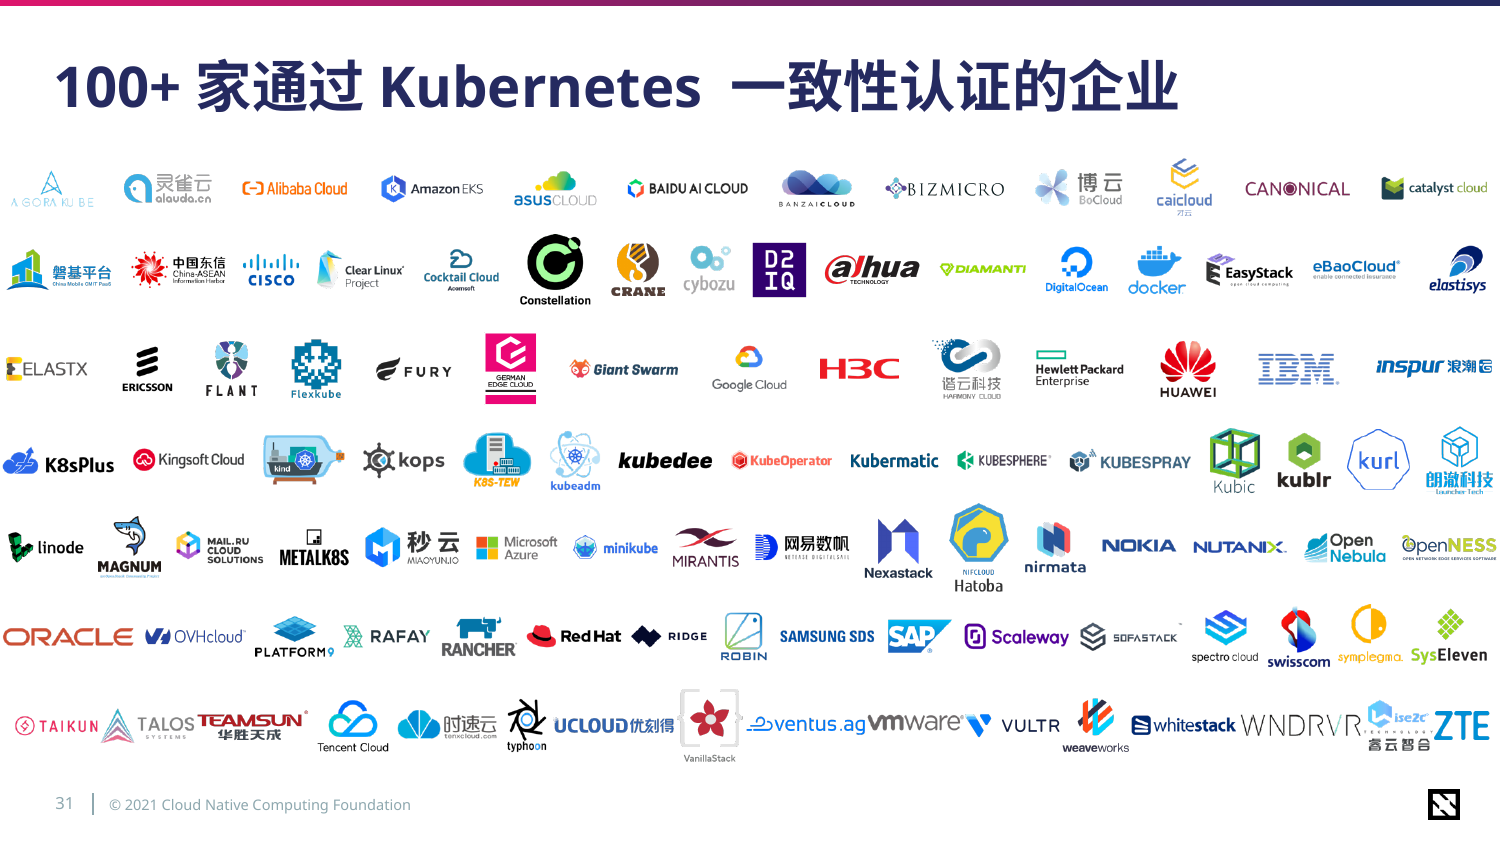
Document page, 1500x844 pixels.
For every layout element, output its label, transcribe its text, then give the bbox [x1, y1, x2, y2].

picture [121, 172, 213, 204]
picture [1410, 606, 1489, 666]
picture [261, 433, 346, 487]
title 100+家通过Kubernetes 一致性认证的企业 [42, 52, 1458, 126]
picture [524, 616, 623, 657]
picture [289, 337, 343, 400]
picture [1418, 245, 1497, 294]
picture [1032, 167, 1124, 209]
picture [13, 687, 1445, 763]
picture [1156, 339, 1220, 398]
picture [1242, 180, 1352, 196]
picture [363, 525, 461, 569]
picture [1023, 520, 1087, 574]
picture [129, 249, 227, 290]
picture [1379, 176, 1489, 200]
picture [174, 529, 265, 565]
picture [1100, 523, 1178, 571]
picture [1151, 154, 1216, 222]
picture [4, 356, 89, 381]
picture [242, 251, 299, 288]
picture [130, 446, 246, 474]
picture [1208, 425, 1261, 495]
picture [0, 444, 116, 476]
picture [1346, 429, 1411, 491]
picture [1338, 604, 1404, 669]
picture [777, 168, 856, 209]
picture [682, 244, 735, 295]
picture [0, 624, 136, 648]
picture [97, 516, 162, 578]
picture [568, 352, 678, 385]
picture [1275, 431, 1332, 489]
picture [946, 501, 1010, 593]
picture [341, 623, 432, 649]
picture [6, 530, 85, 564]
picture [1033, 348, 1125, 389]
picture [1425, 425, 1495, 495]
picture [728, 448, 834, 472]
picture [610, 242, 667, 298]
picture [1125, 243, 1189, 296]
picture [1442, 711, 1461, 740]
picture [1067, 446, 1193, 474]
picture [439, 611, 518, 662]
picture [376, 172, 486, 204]
picture [1466, 715, 1473, 740]
picture [548, 428, 601, 492]
picture [751, 241, 807, 298]
picture [1078, 619, 1184, 653]
picture [714, 611, 771, 662]
picture [709, 343, 789, 394]
picture [374, 355, 453, 382]
picture [616, 450, 714, 470]
picture [1302, 530, 1388, 564]
picture [864, 512, 934, 582]
picture [255, 609, 334, 663]
picture [314, 248, 406, 291]
picture [9, 168, 95, 208]
picture [120, 345, 174, 392]
picture [777, 628, 876, 645]
picture [962, 621, 1071, 652]
picture [820, 356, 899, 381]
picture [883, 613, 955, 660]
picture [484, 332, 537, 405]
picture [1190, 608, 1260, 664]
picture [823, 253, 922, 286]
picture [937, 261, 1028, 278]
picture [3, 247, 113, 292]
picture [239, 177, 349, 200]
picture [278, 528, 350, 566]
picture [361, 440, 447, 480]
picture [421, 246, 500, 293]
picture [1251, 349, 1343, 388]
picture [1400, 532, 1499, 562]
picture [1204, 252, 1296, 287]
picture [516, 233, 595, 306]
picture [474, 533, 560, 561]
picture [930, 336, 1002, 401]
picture [1191, 541, 1289, 554]
picture [624, 176, 750, 200]
picture [205, 340, 258, 397]
picture [753, 532, 852, 563]
picture [1374, 357, 1494, 380]
picture [1044, 245, 1109, 294]
picture [461, 431, 533, 489]
picture [671, 526, 740, 568]
picture [512, 169, 598, 207]
picture [883, 175, 1006, 202]
picture [143, 626, 249, 646]
picture [1311, 256, 1402, 283]
picture [572, 535, 658, 559]
picture [849, 451, 940, 469]
picture [1478, 715, 1490, 736]
picture [1428, 789, 1460, 820]
picture [954, 448, 1053, 472]
picture [629, 623, 708, 650]
picture [1266, 604, 1332, 669]
